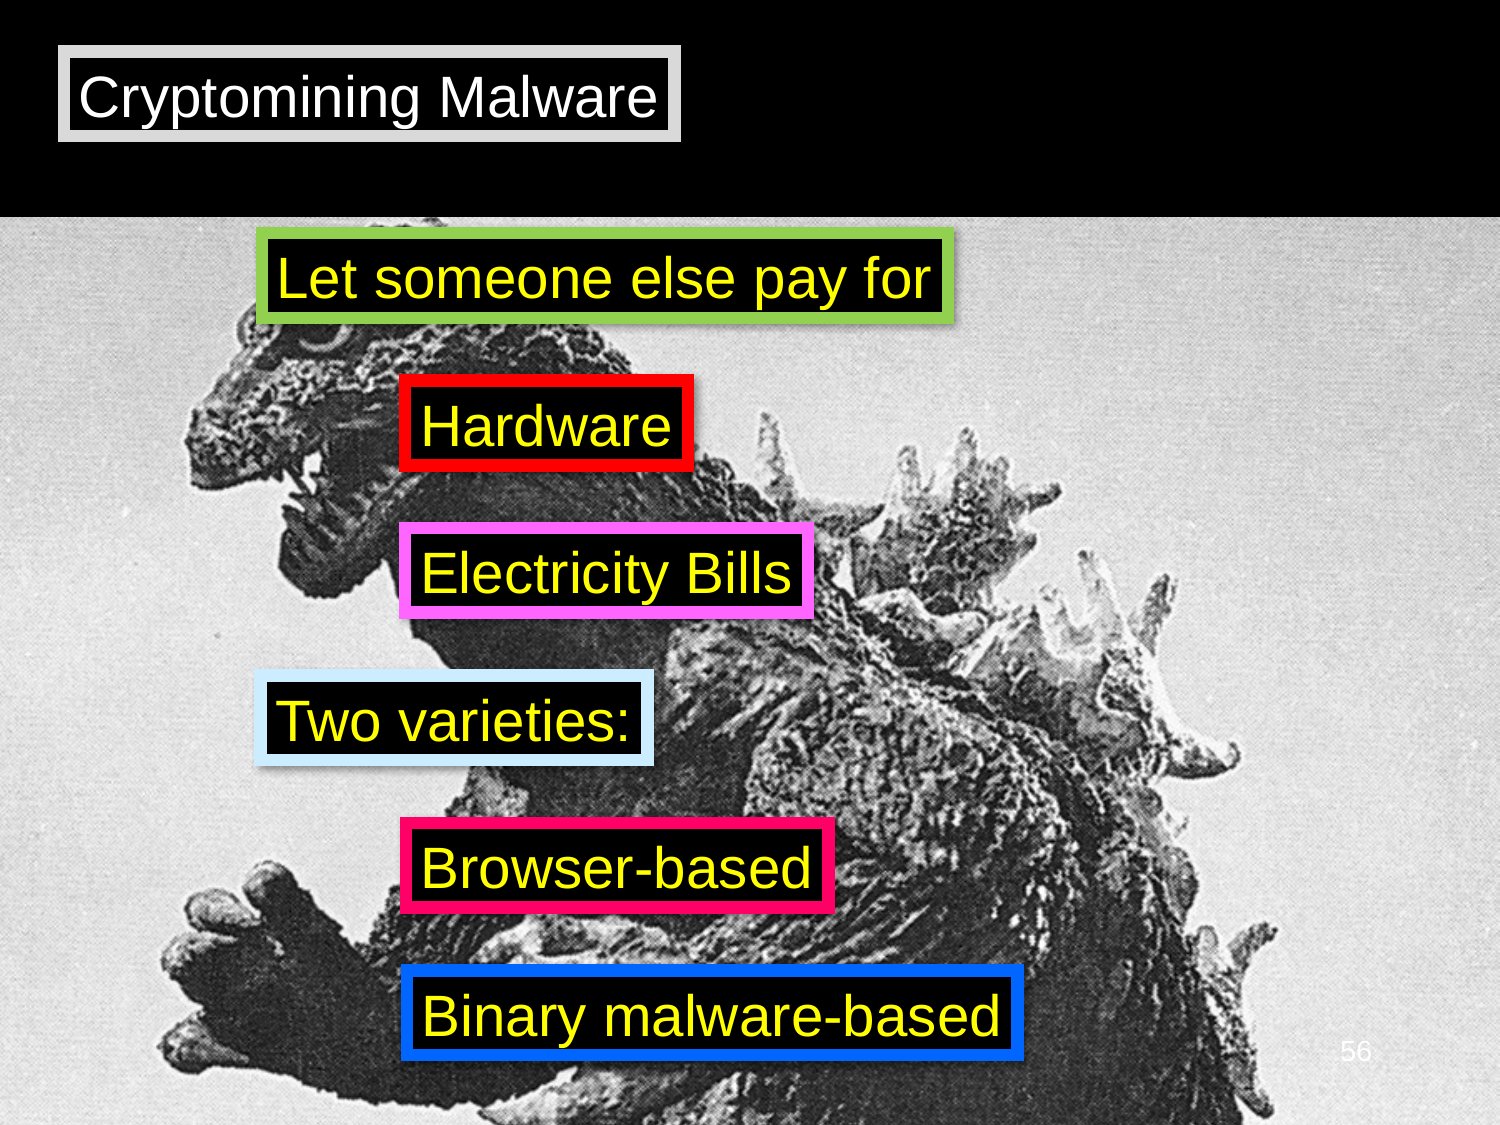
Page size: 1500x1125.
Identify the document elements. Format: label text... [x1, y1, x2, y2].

text_box Cryptomining Malware [64, 51, 675, 136]
picture [0, 217, 1500, 1125]
